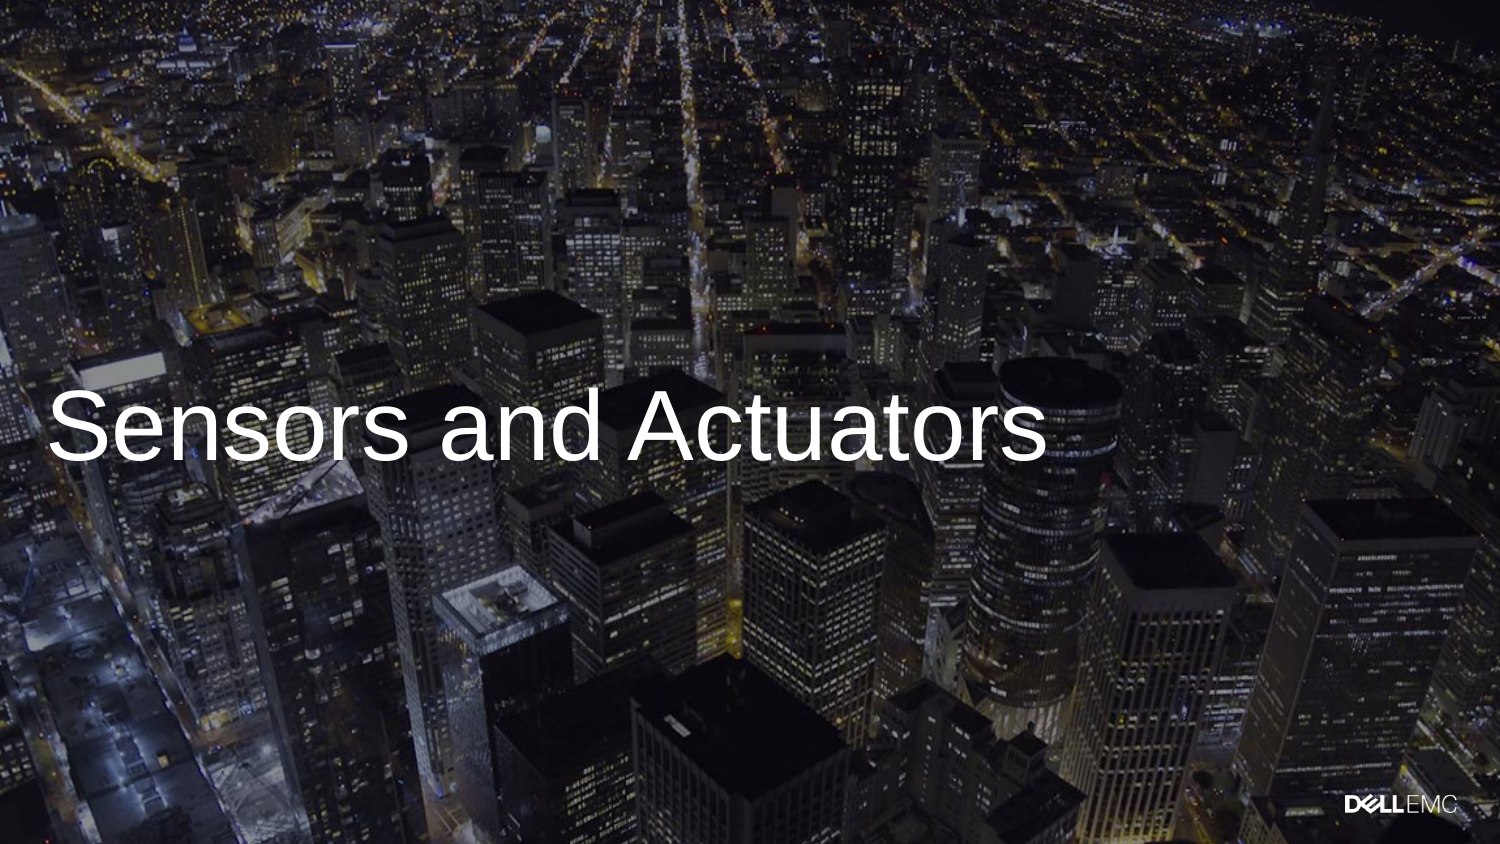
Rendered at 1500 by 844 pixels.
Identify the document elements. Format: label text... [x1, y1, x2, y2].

title Sensors and Actuators [45, 286, 1405, 571]
picture [0, 0, 1500, 844]
